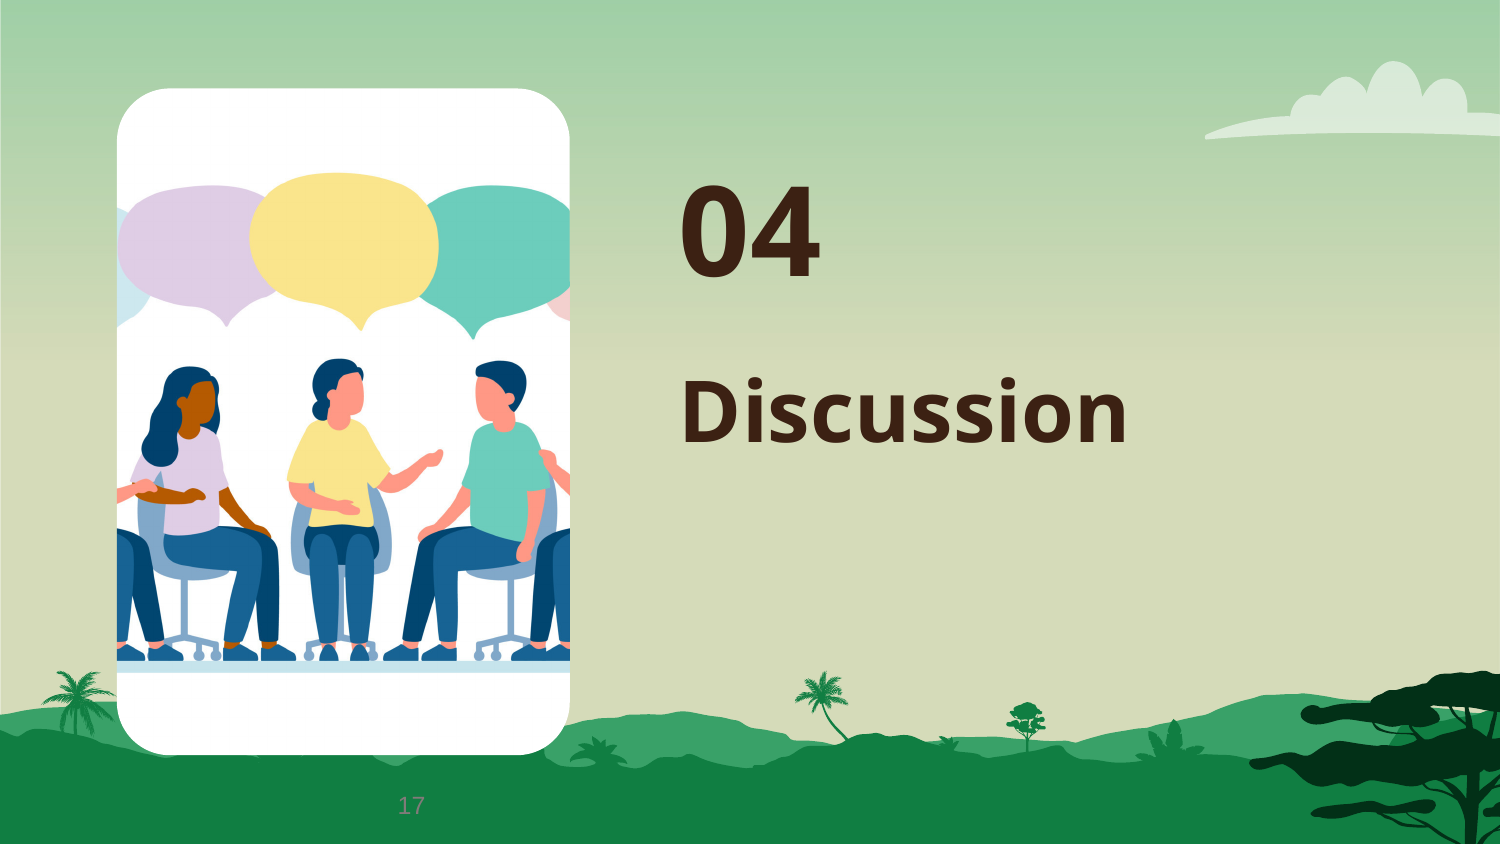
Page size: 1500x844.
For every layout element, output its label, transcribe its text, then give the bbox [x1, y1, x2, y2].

picture [1469, 708, 1484, 713]
picture [1453, 707, 1464, 711]
picture [0, 0, 1500, 756]
title Discussion [663, 341, 1383, 609]
title 04 [663, 157, 906, 296]
slide_number 17 [103, 782, 441, 828]
